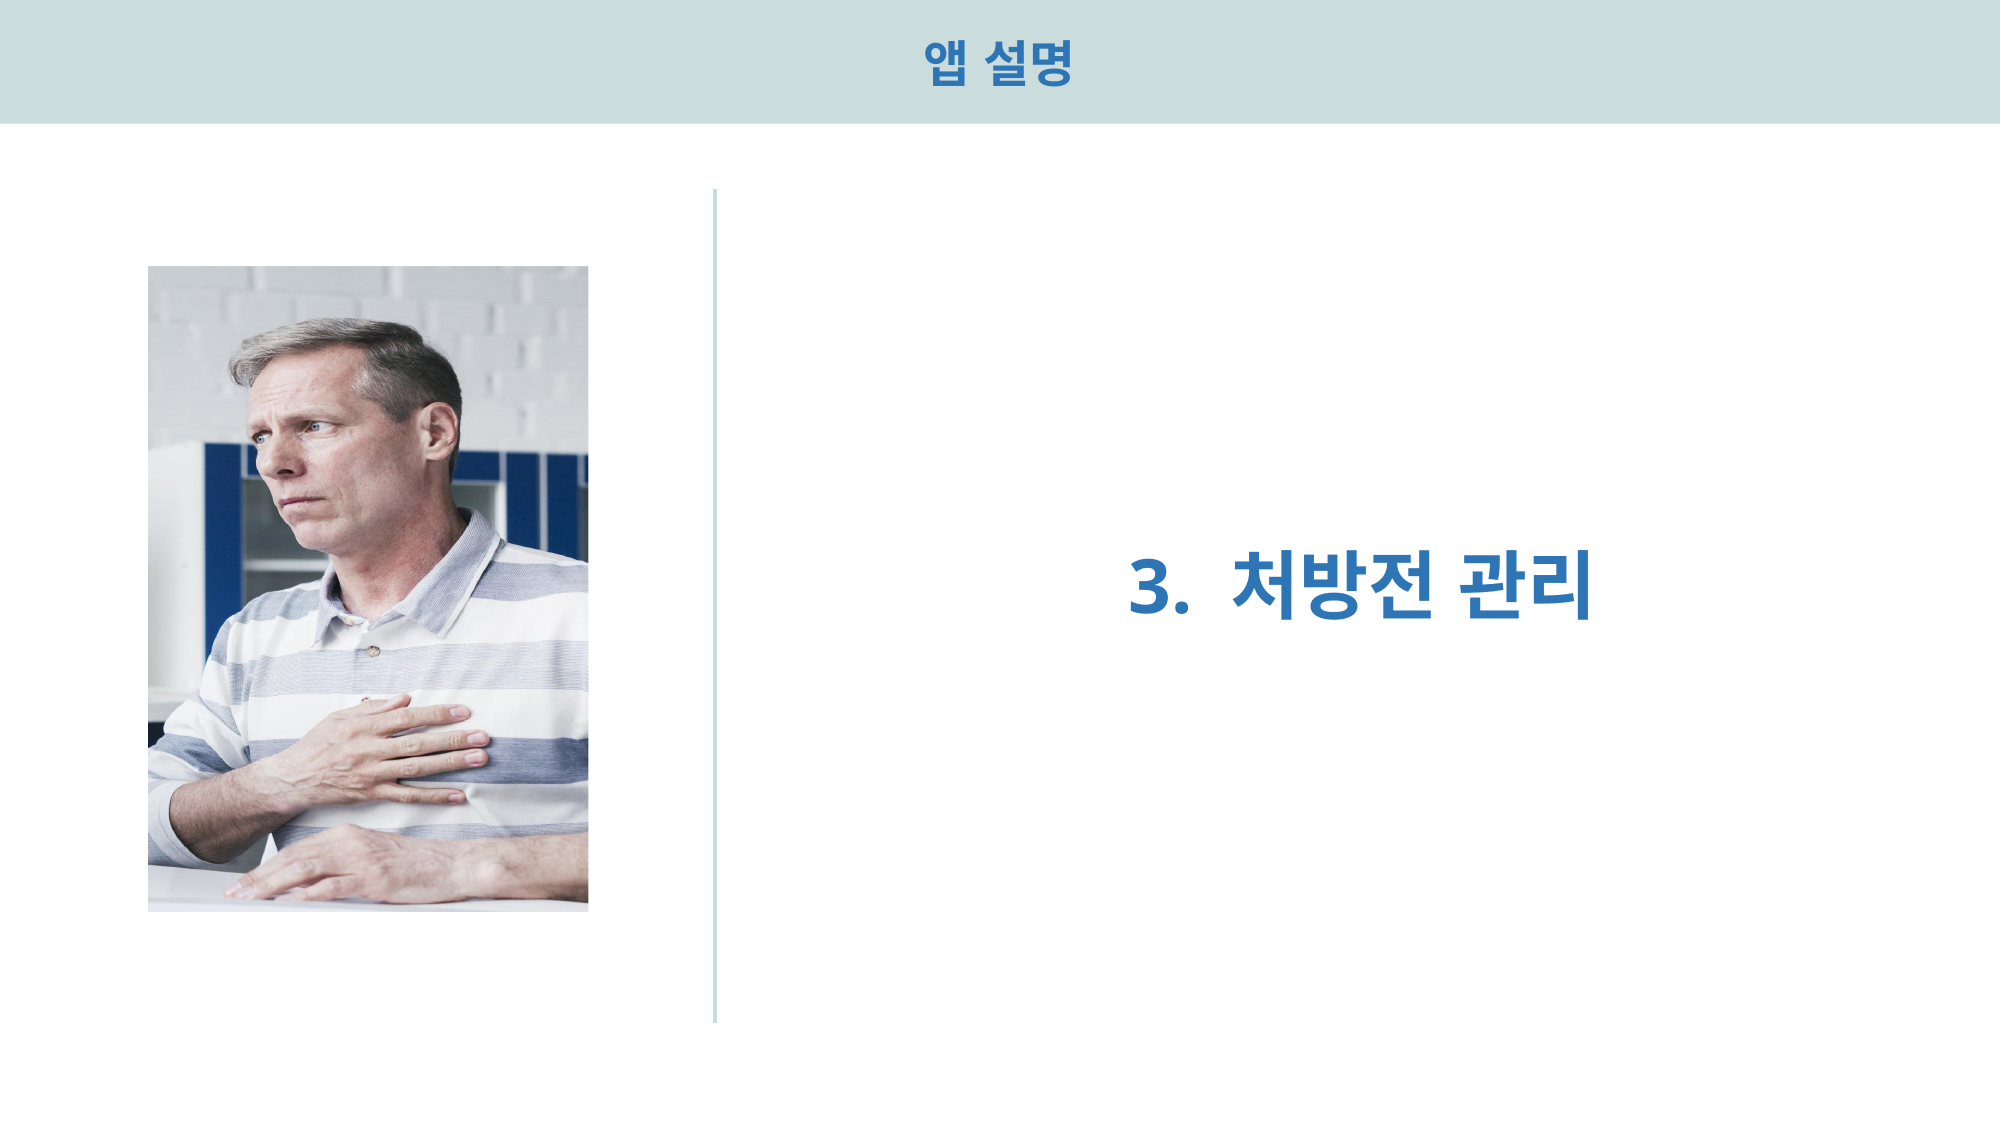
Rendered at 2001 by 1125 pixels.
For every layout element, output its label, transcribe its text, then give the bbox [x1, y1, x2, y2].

text_box 앱 설명 [841, 38, 1159, 95]
picture [148, 266, 589, 912]
text_box [0, 0, 2000, 125]
text_box 3. 처방전 관리 [1108, 527, 1668, 651]
